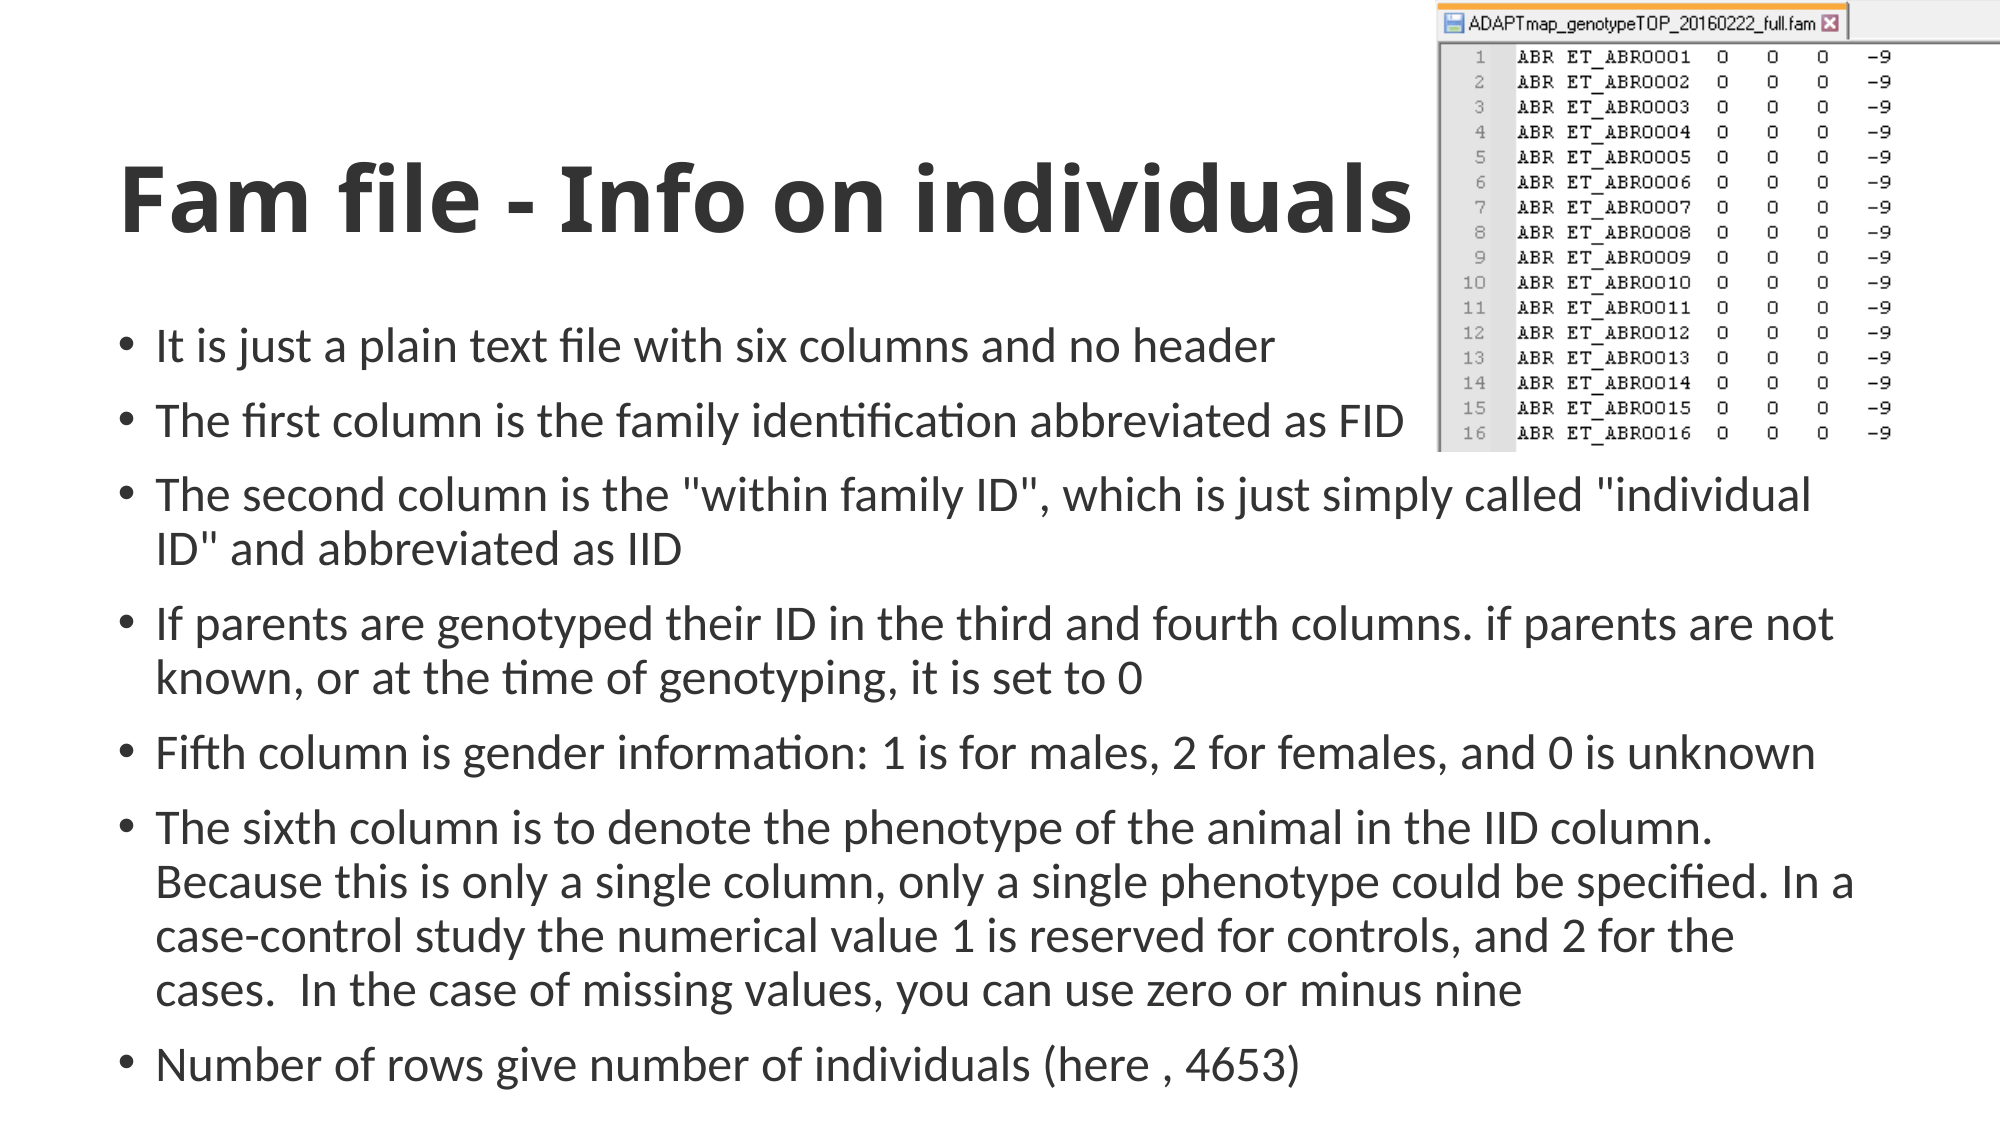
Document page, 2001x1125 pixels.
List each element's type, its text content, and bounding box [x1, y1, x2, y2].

title Fam file - Info on individuals [102, 94, 1435, 311]
list It is just a plain text file with six columns and no header The first column is the family identification abbreviated as FID The second column is the "within family ID", which is just simply called "individual ID" and abbreviated as IID If parents are genotyped their ID in the third and fourth columns. if parents are not known, or at the time of genotyping, it is set to 0 Fifth column is gender information: 1 is for males, 2 for females, and 0 is unknown The sixth column is to denote the phenotype of the animal in the IID column. Because this is only a single column, only a single phenotype could be specified. In a case-control study the numerical value 1 is reserved for controls, and 2 for the cases. In the case of missing values, you can use zero or minus nine Number of rows give number of individuals (here , 4653) [102, 311, 1898, 1121]
picture [1435, 0, 2000, 452]
